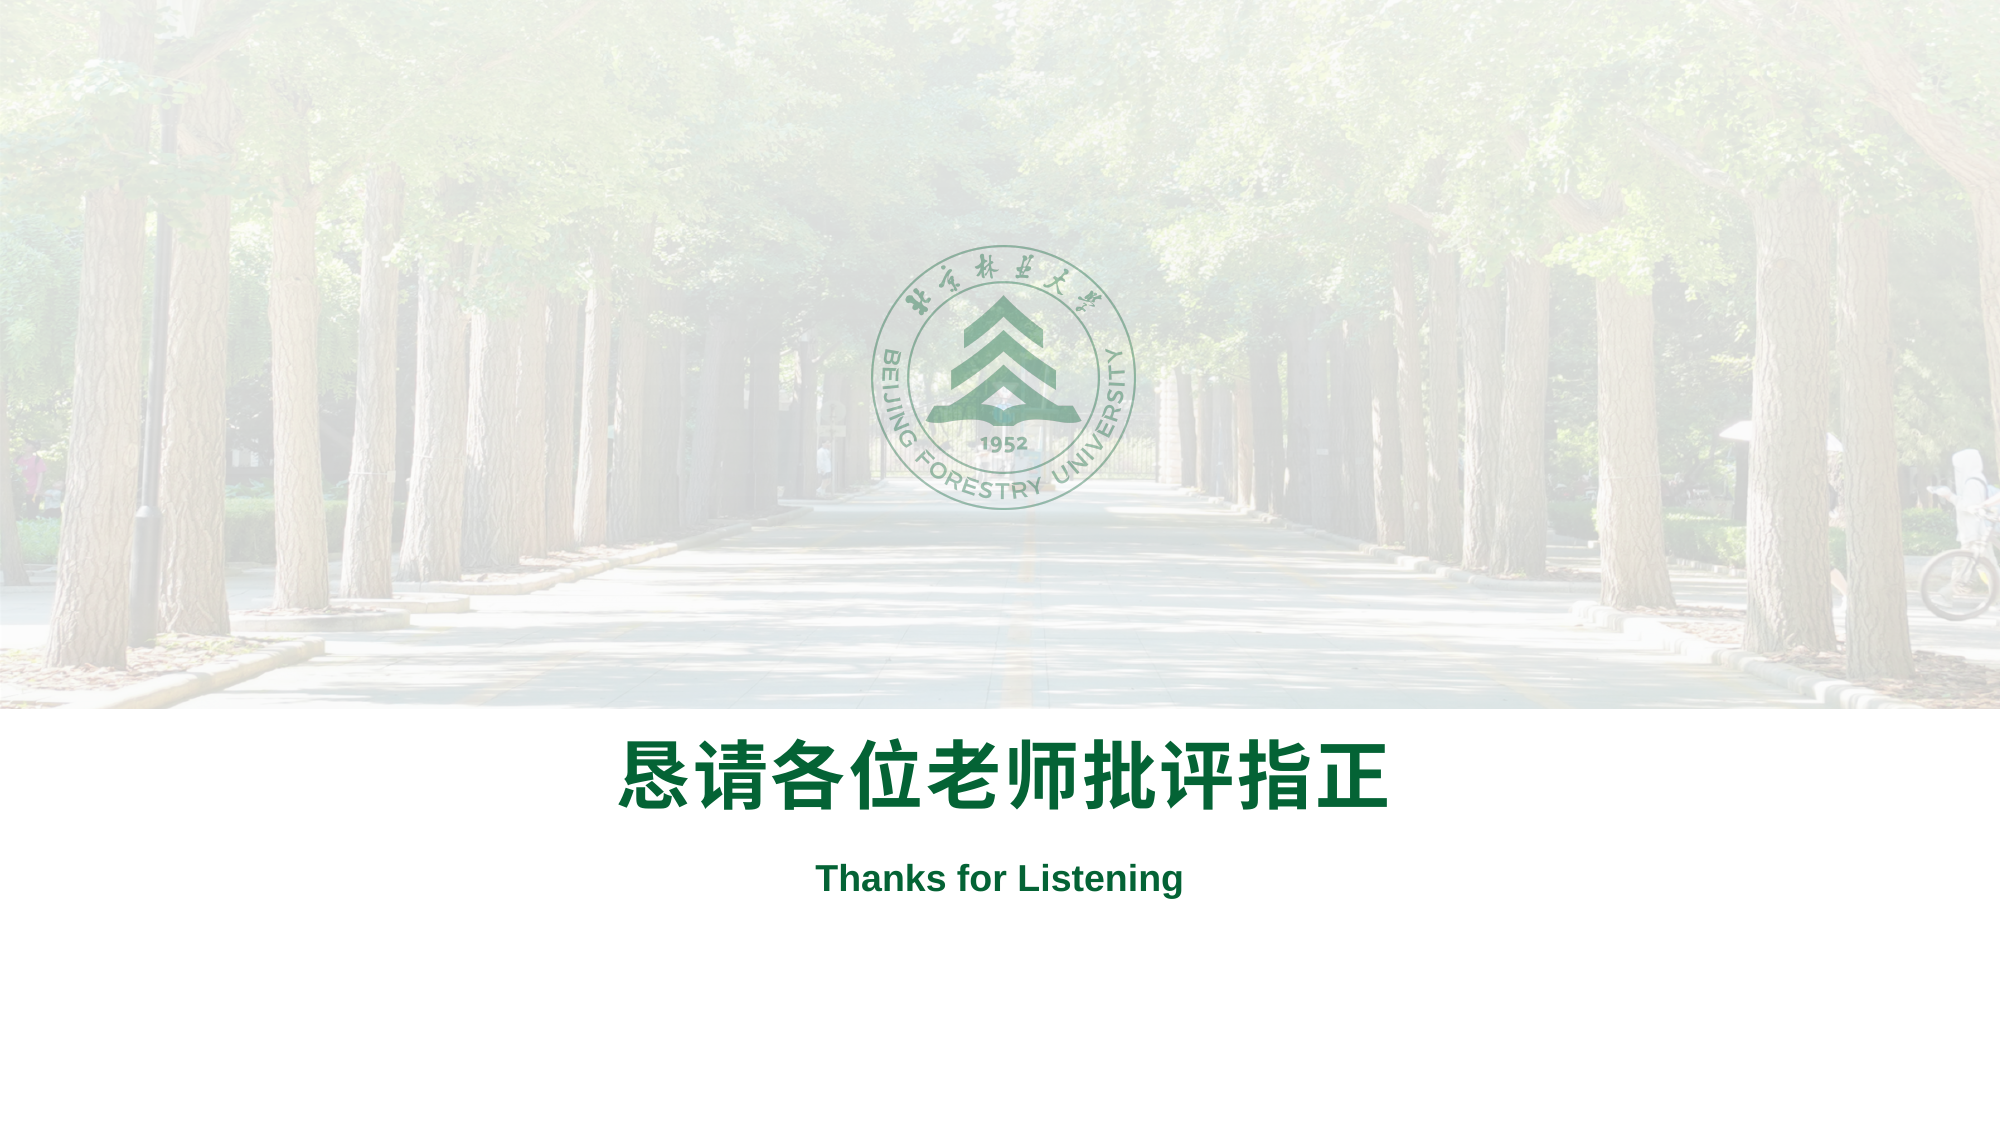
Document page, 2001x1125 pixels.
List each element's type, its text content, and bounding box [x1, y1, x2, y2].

list 恳请各位老师批评指正 [219, 731, 1787, 829]
list Thanks for Listening [140, 851, 1860, 903]
